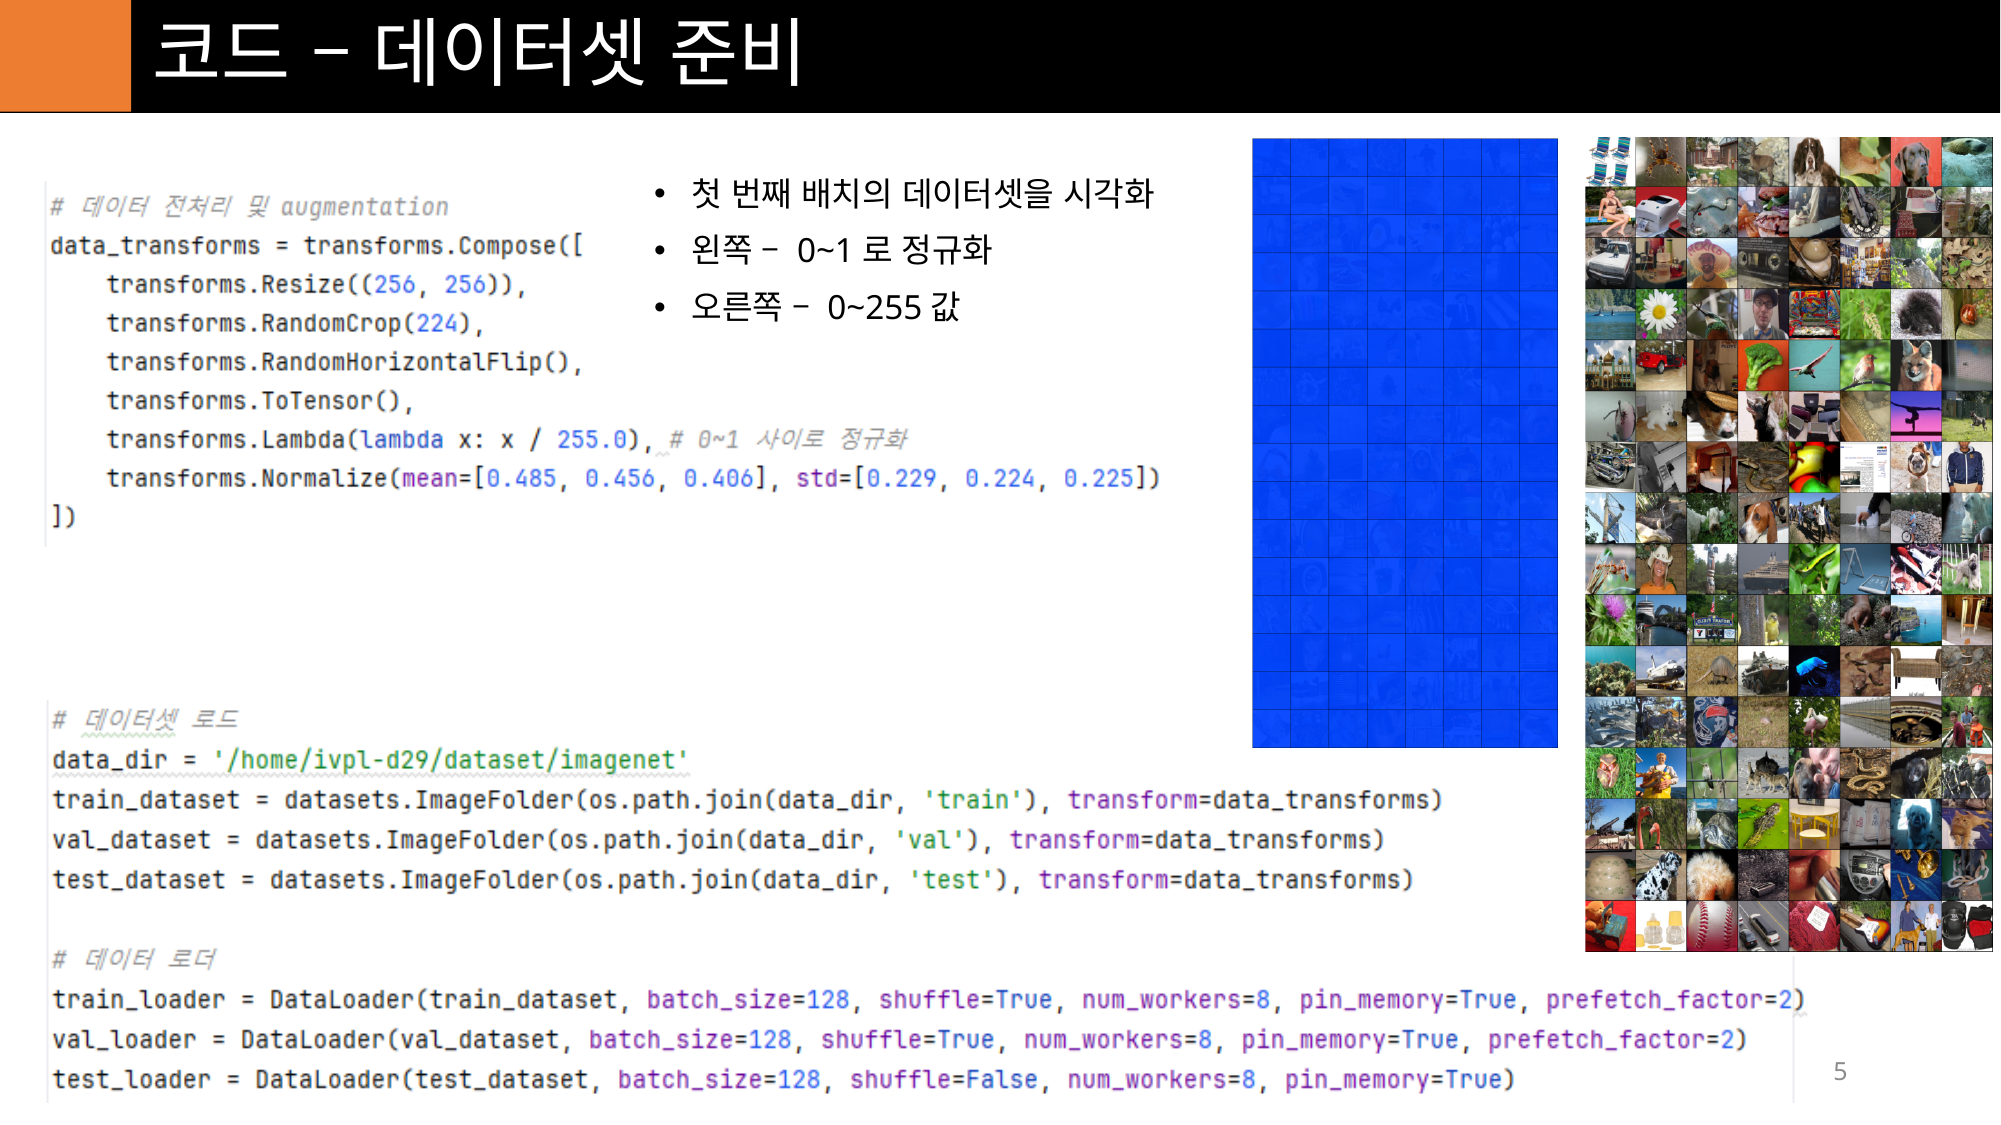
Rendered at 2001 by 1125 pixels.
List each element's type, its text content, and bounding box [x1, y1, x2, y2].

slide_number 5 [1833, 1042, 1863, 1103]
title 코드 – 데이터셋 준비 [137, 0, 2000, 112]
picture [38, 181, 1196, 547]
picture [38, 115, 1999, 1103]
text_box 첫 번째 배치의 데이터셋을 시각화 왼쪽 – 0~1로 정규화 오른쪽 – 0~255값 [639, 169, 1238, 339]
